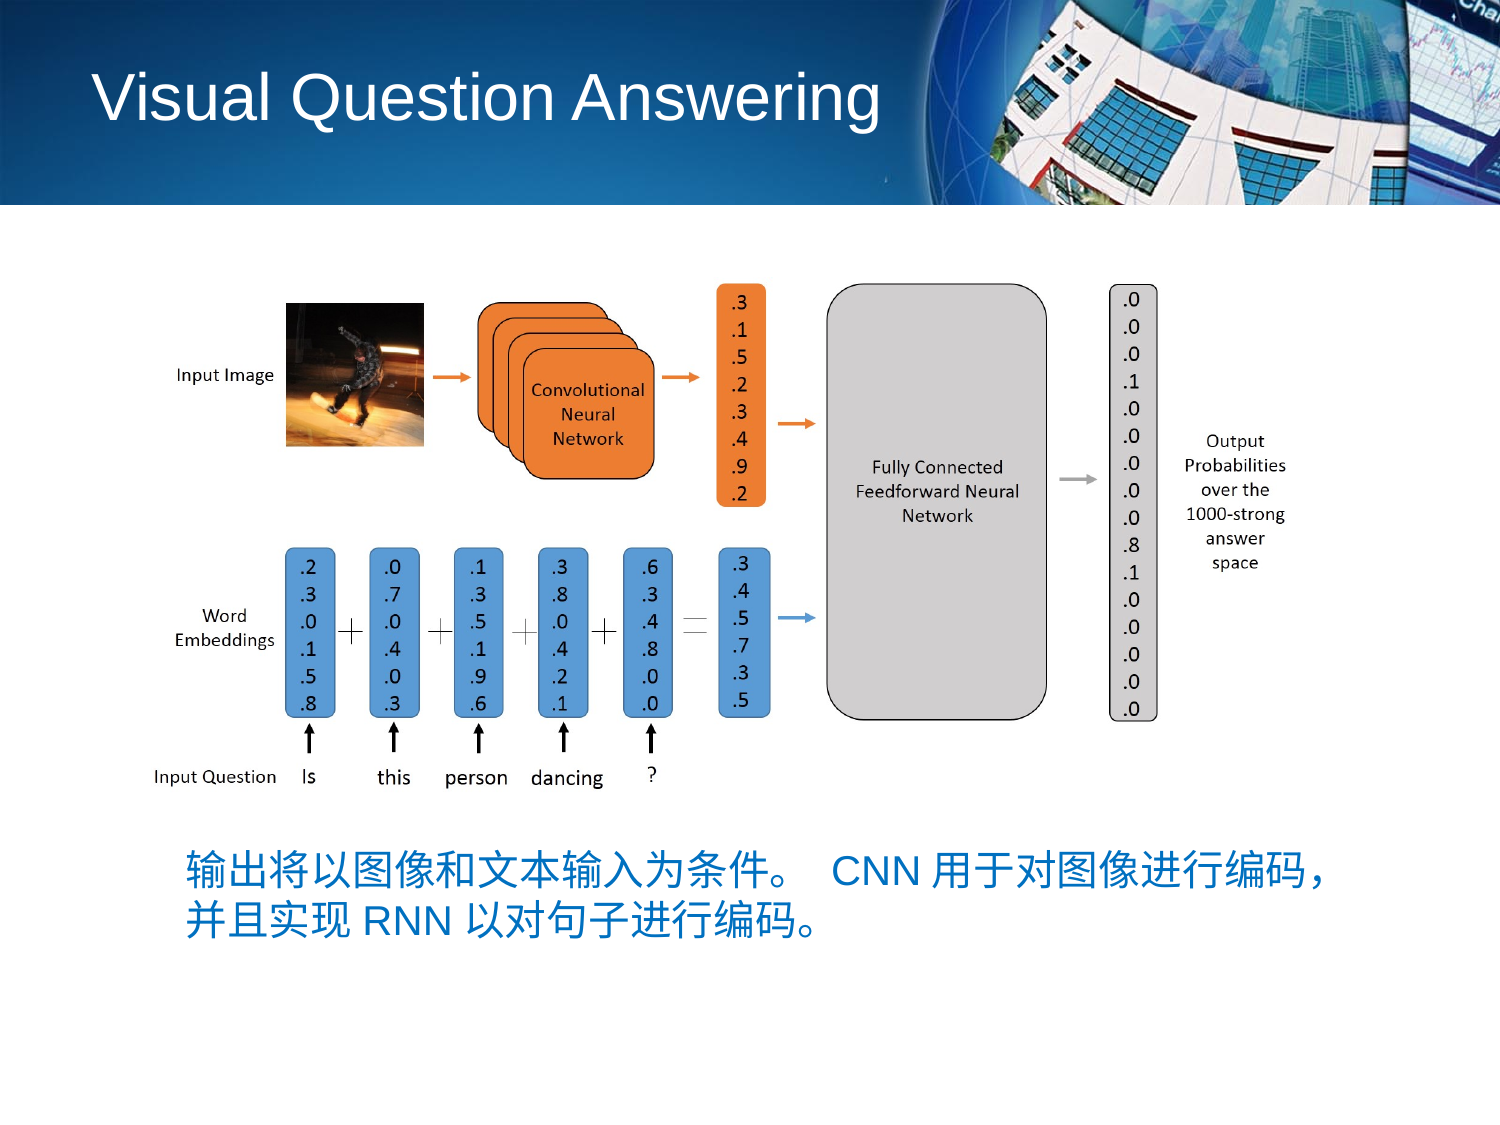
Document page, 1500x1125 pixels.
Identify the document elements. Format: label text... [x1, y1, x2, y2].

picture [141, 277, 1303, 805]
title Visual Question Answering [76, 0, 1427, 188]
text_box 输出将以图像和文本输入为条件。 CNN用于对图像进行编码，并且实现RNN以对句子进行编码。 [170, 836, 1330, 951]
picture [0, 0, 1500, 205]
